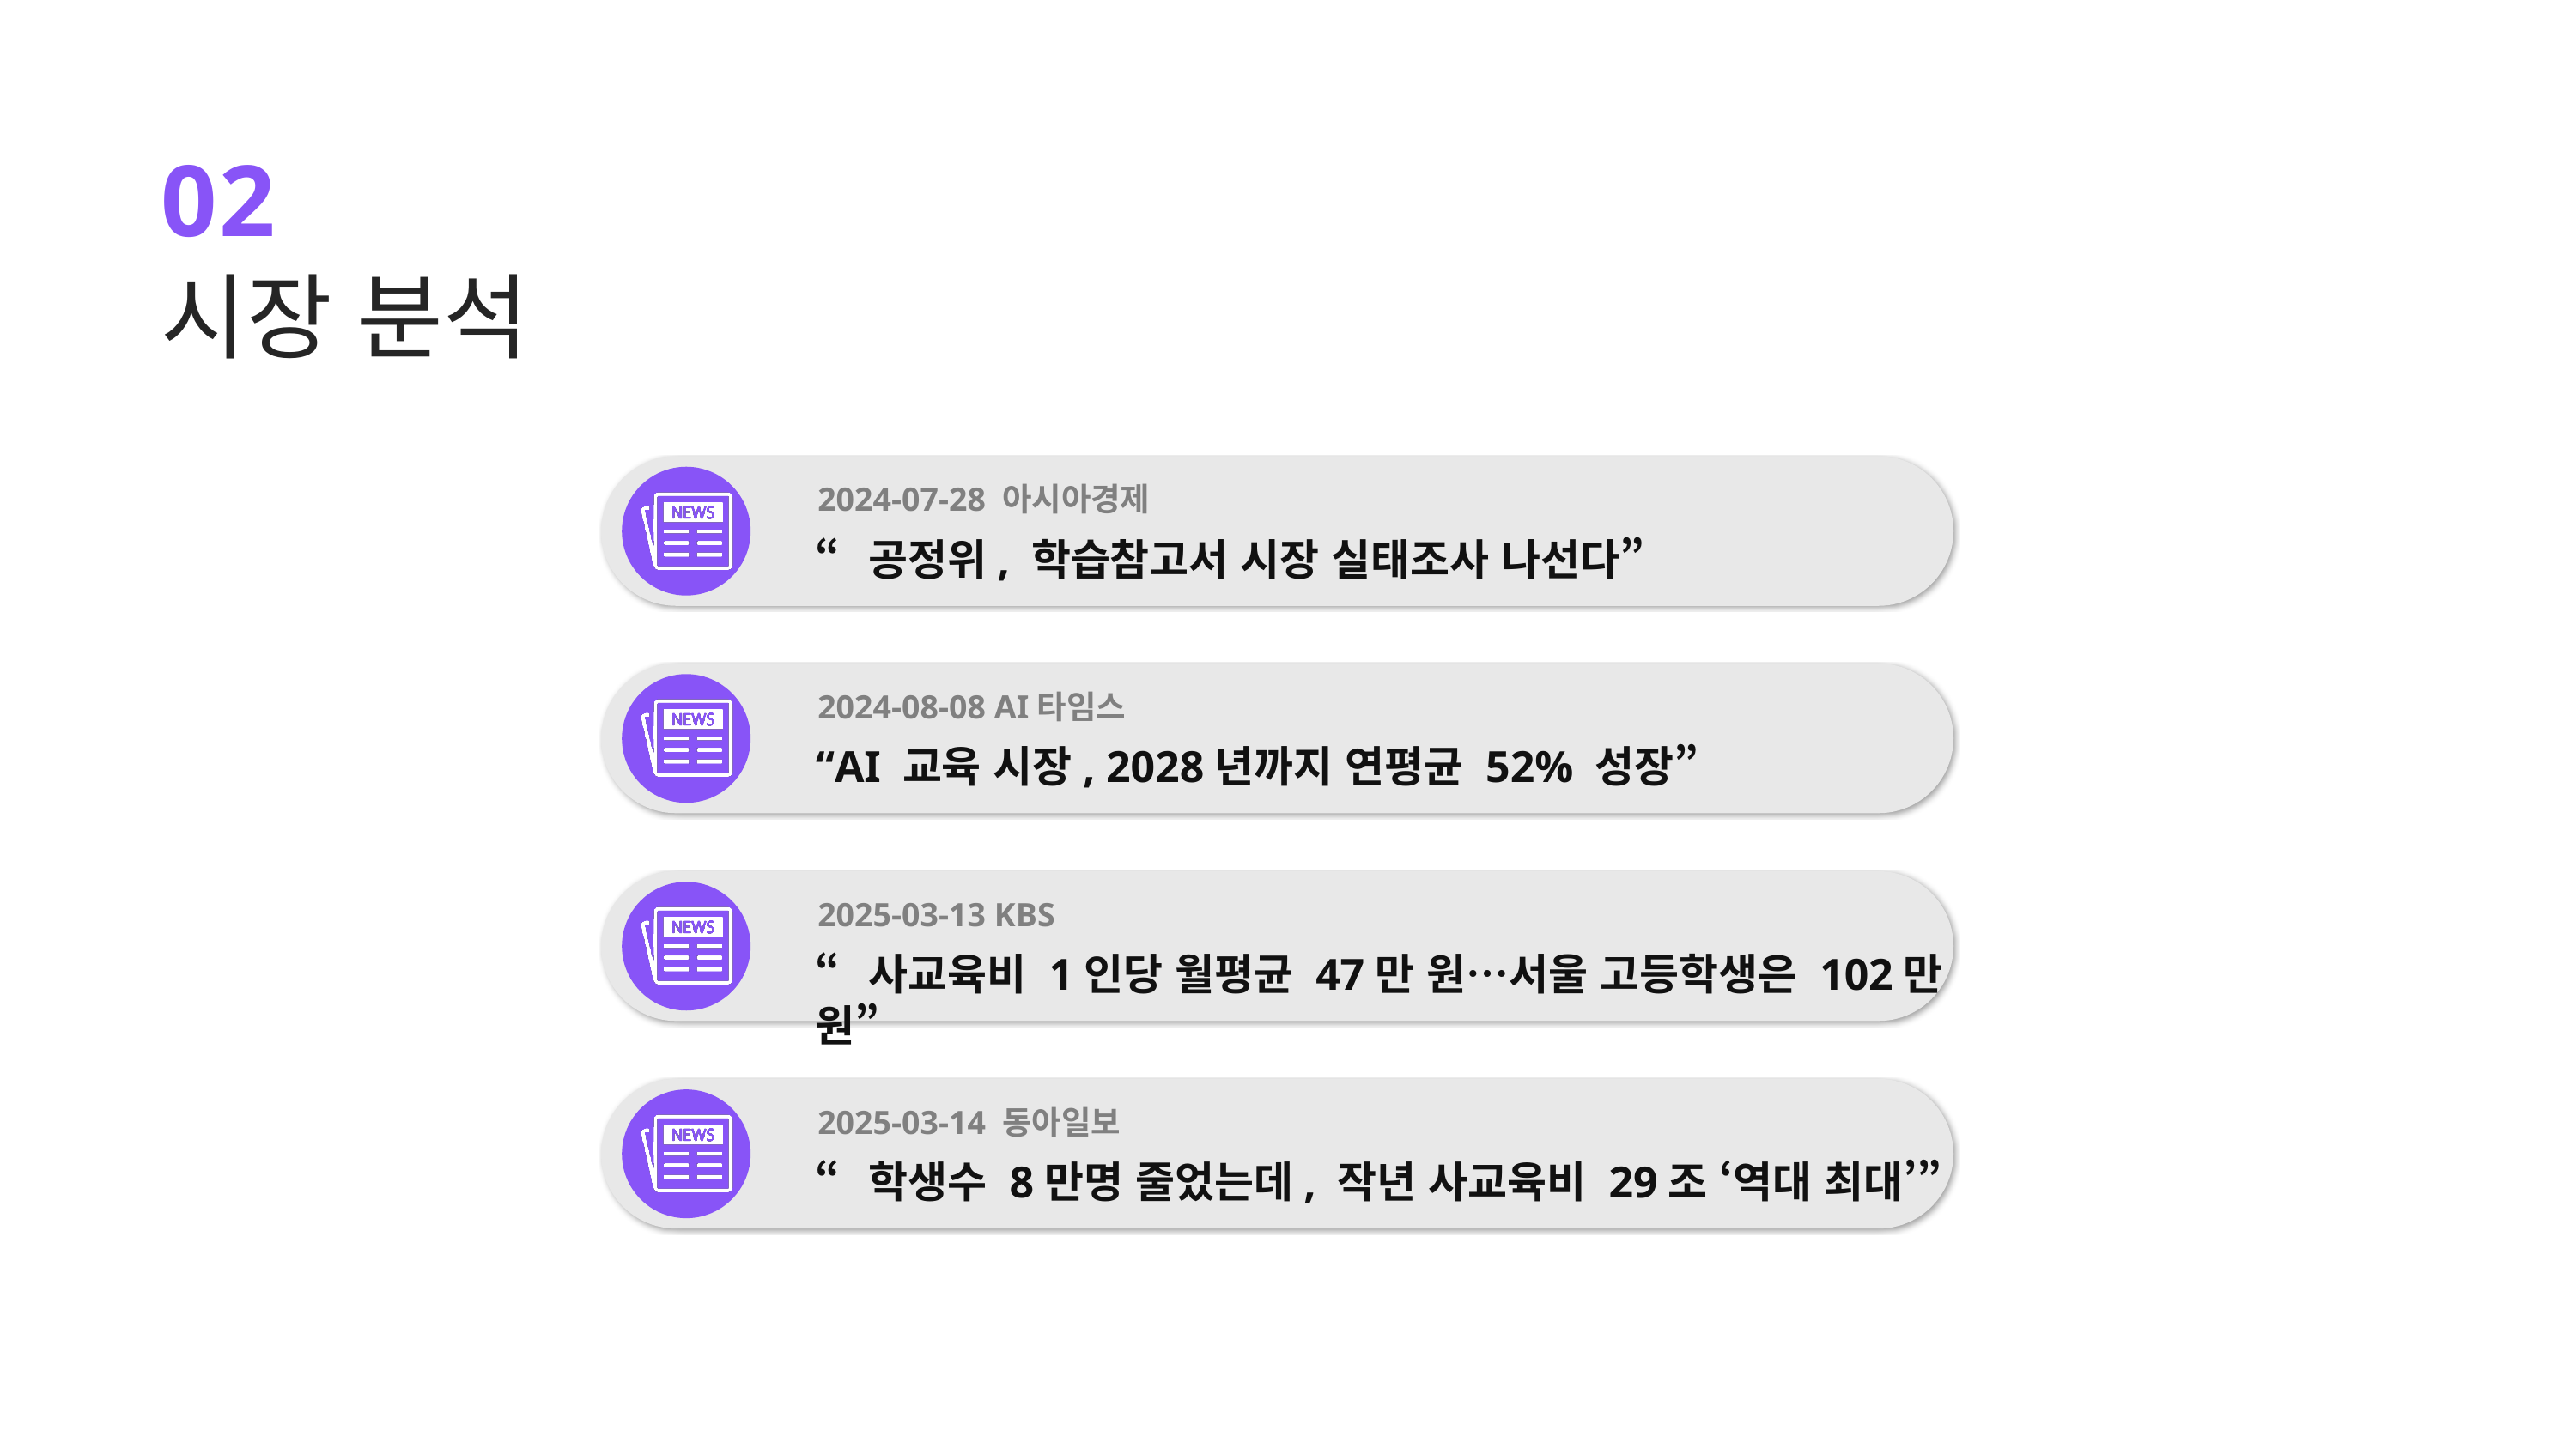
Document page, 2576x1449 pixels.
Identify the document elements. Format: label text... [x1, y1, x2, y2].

text_box 시장 분석 [161, 184, 908, 370]
text_box 02 [161, 58, 358, 184]
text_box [600, 456, 1976, 1229]
